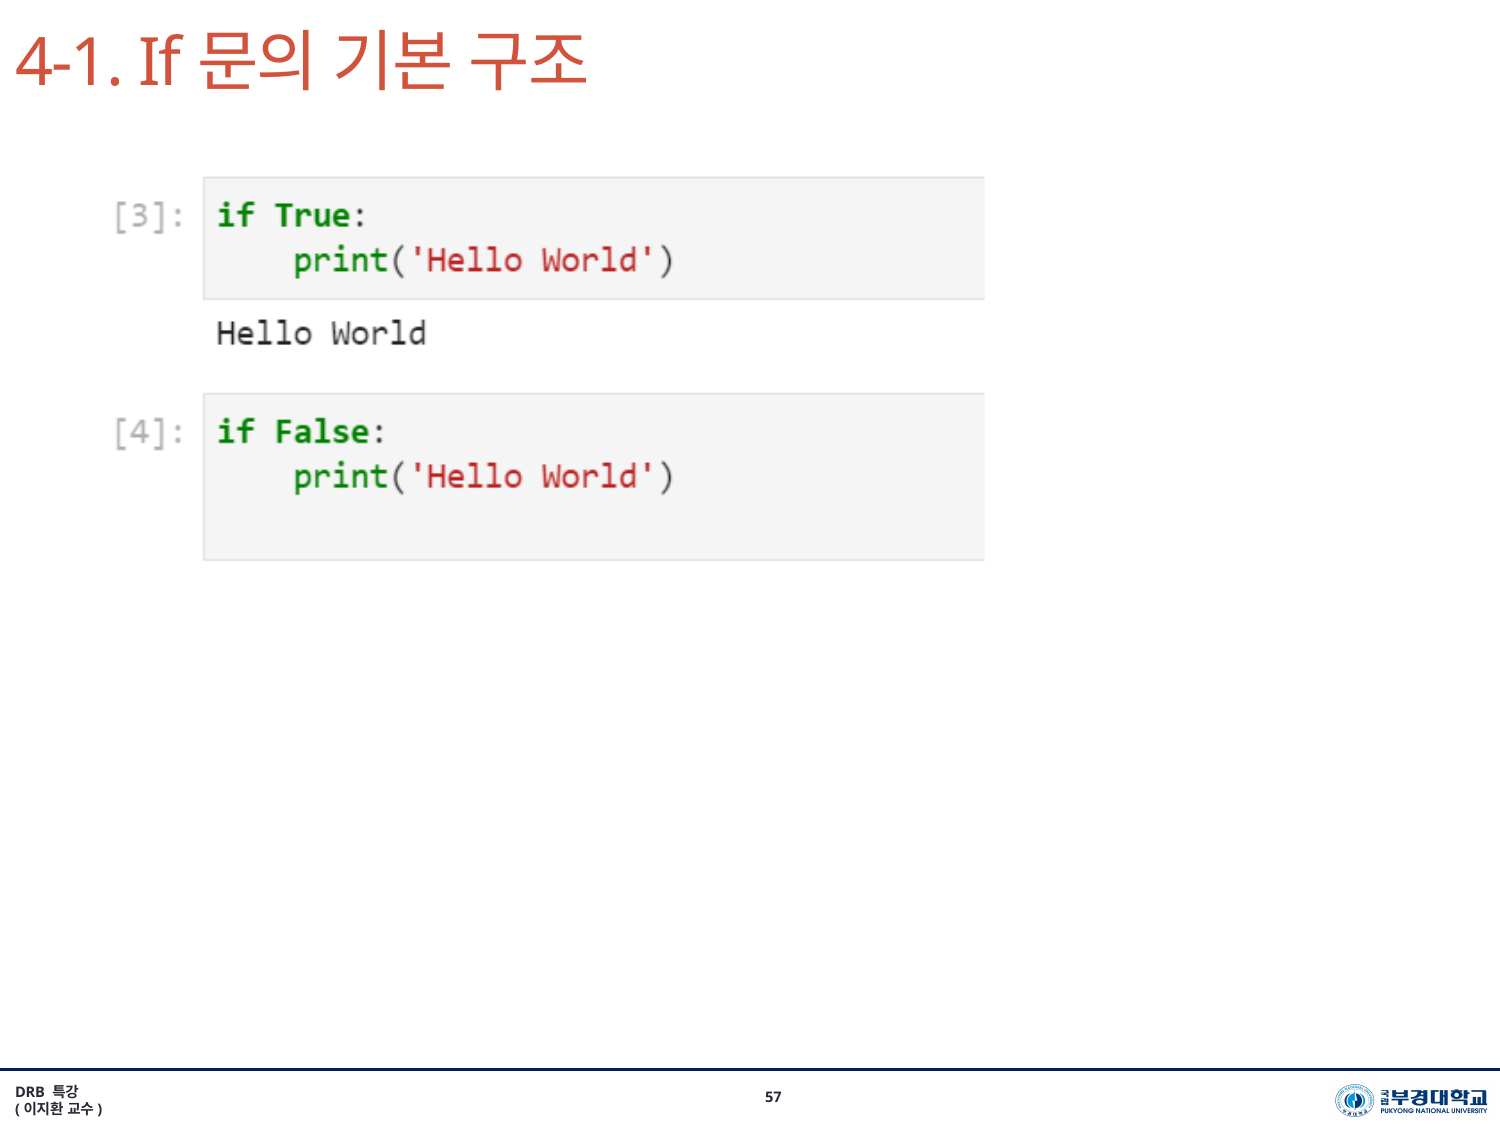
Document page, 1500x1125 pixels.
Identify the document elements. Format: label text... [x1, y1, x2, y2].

title 4-1. If문의 기본 구조 [0, 1, 1500, 116]
picture [1330, 1079, 1495, 1121]
slide_number DRB 특강 (이지환 교수) [0, 1082, 303, 1118]
picture [74, 149, 985, 581]
